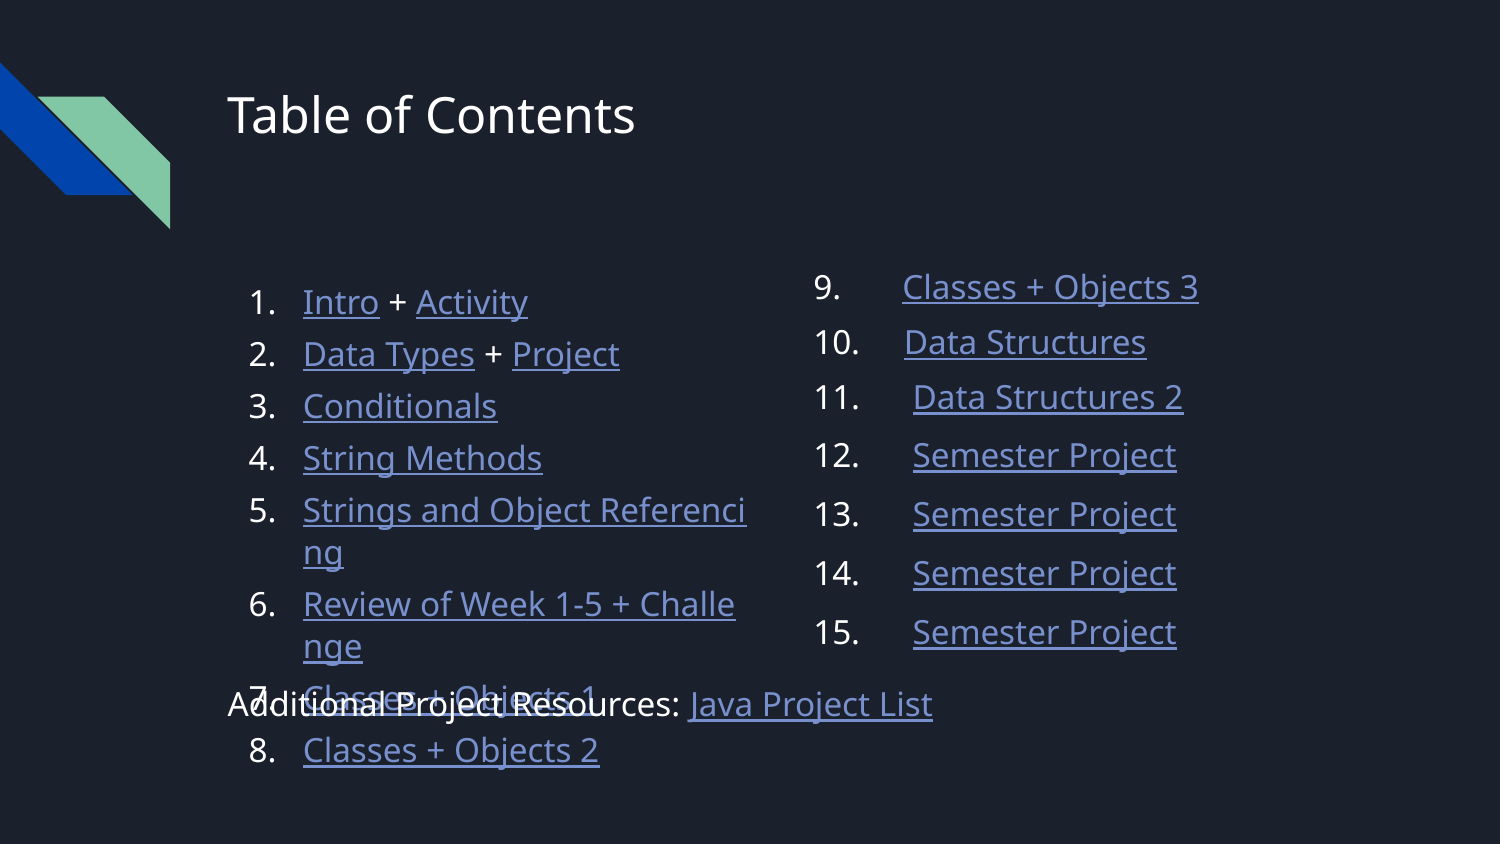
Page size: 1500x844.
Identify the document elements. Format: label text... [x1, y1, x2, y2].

list Intro + Activity Data Types + Project Conditionals String Methods Strings and Object Referencing Review of Week 1-5 + Challenge Classes + Objects 1 Classes + Objects 2 [212, 257, 772, 668]
list 9. Classes + Objects 3 10. Data Structures 11. Data Structures 2 12. Semester Project 13. Semester Project 14. Semester Project 15. Semester Project [798, 257, 1357, 735]
text_box Additional Project Resources: Java Project List [212, 668, 1153, 749]
title Table of Contents [212, 64, 1368, 215]
